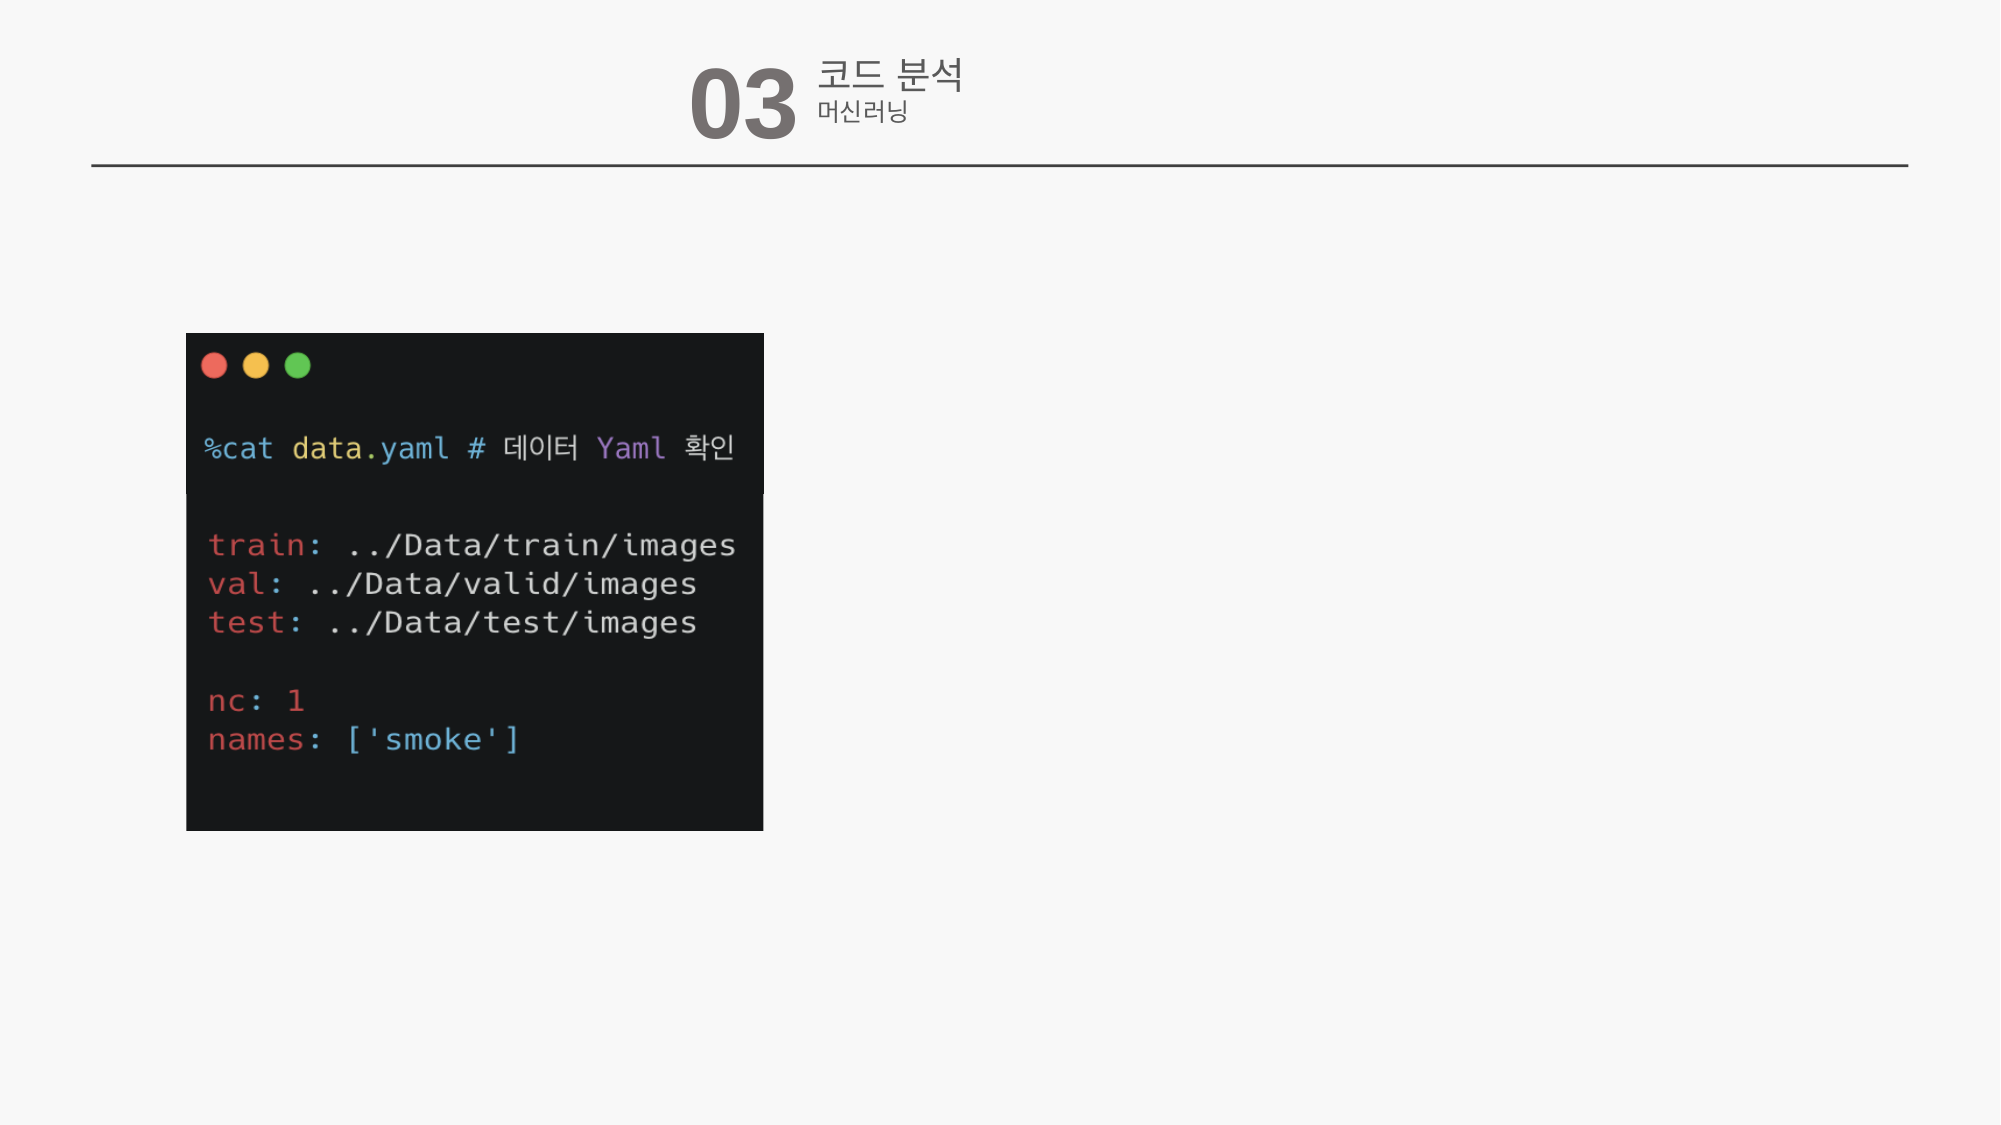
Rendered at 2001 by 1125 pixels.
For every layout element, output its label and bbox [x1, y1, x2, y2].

text_box [91, 164, 668, 168]
picture [186, 333, 764, 832]
text_box [673, 30, 1327, 168]
text_box [1330, 164, 1909, 168]
